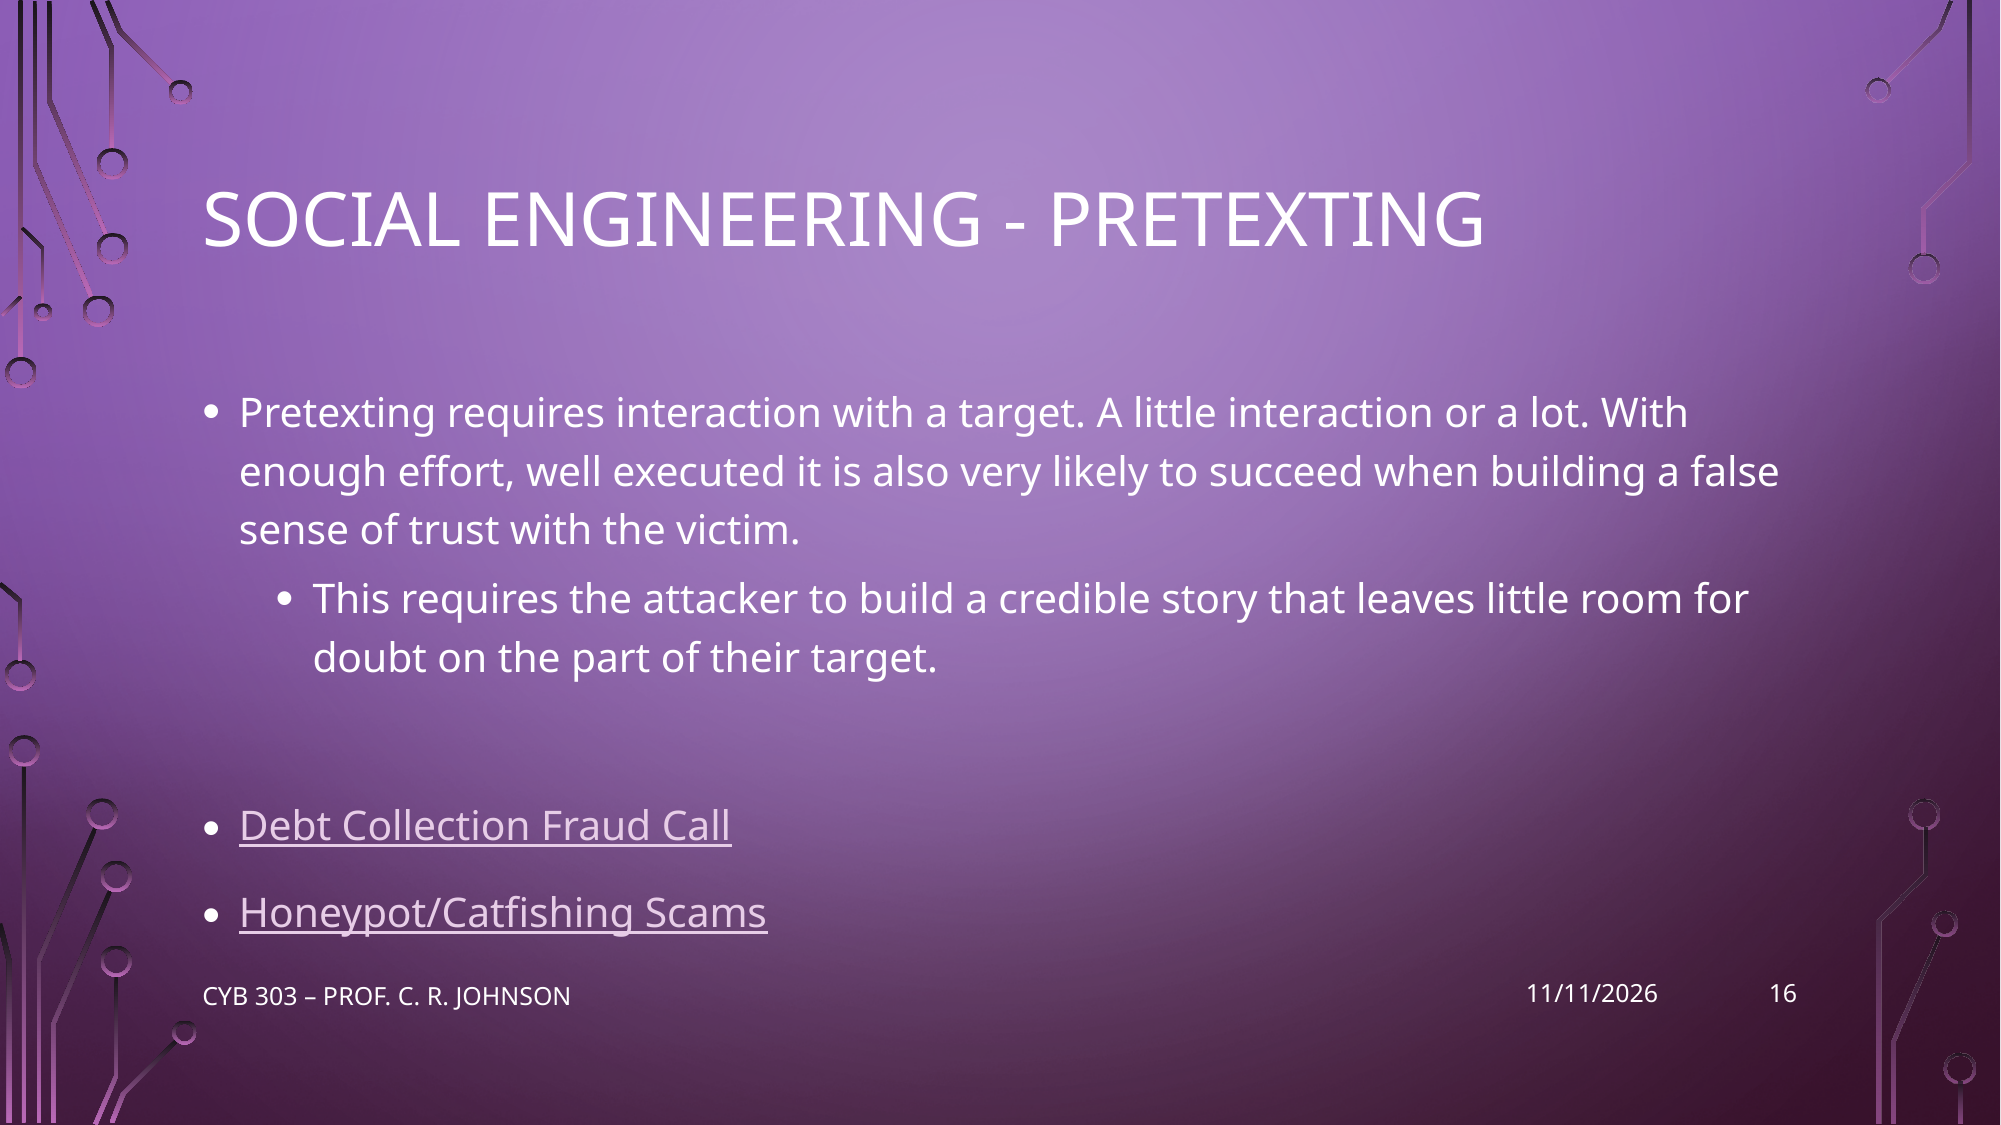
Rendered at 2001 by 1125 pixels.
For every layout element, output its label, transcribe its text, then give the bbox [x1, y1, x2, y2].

list Pretexting requires interaction with a target. A little interaction or a lot. With enough effort, well executed it is also very likely to succeed when building a false sense of trust with the victim. This requires the attacker to build a credible story that leaves little room for doubt on the part of their target. Debt Collection Fraud Call Honeypot/Catfishing Scams [187, 369, 1813, 950]
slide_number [1223, 965, 1674, 1025]
title Social Engineering - Pretexting [187, 101, 1813, 344]
slide_number 16 [1685, 965, 1813, 1025]
footer CYB 303 – Prof. C. R. Johnson [187, 965, 1211, 1025]
